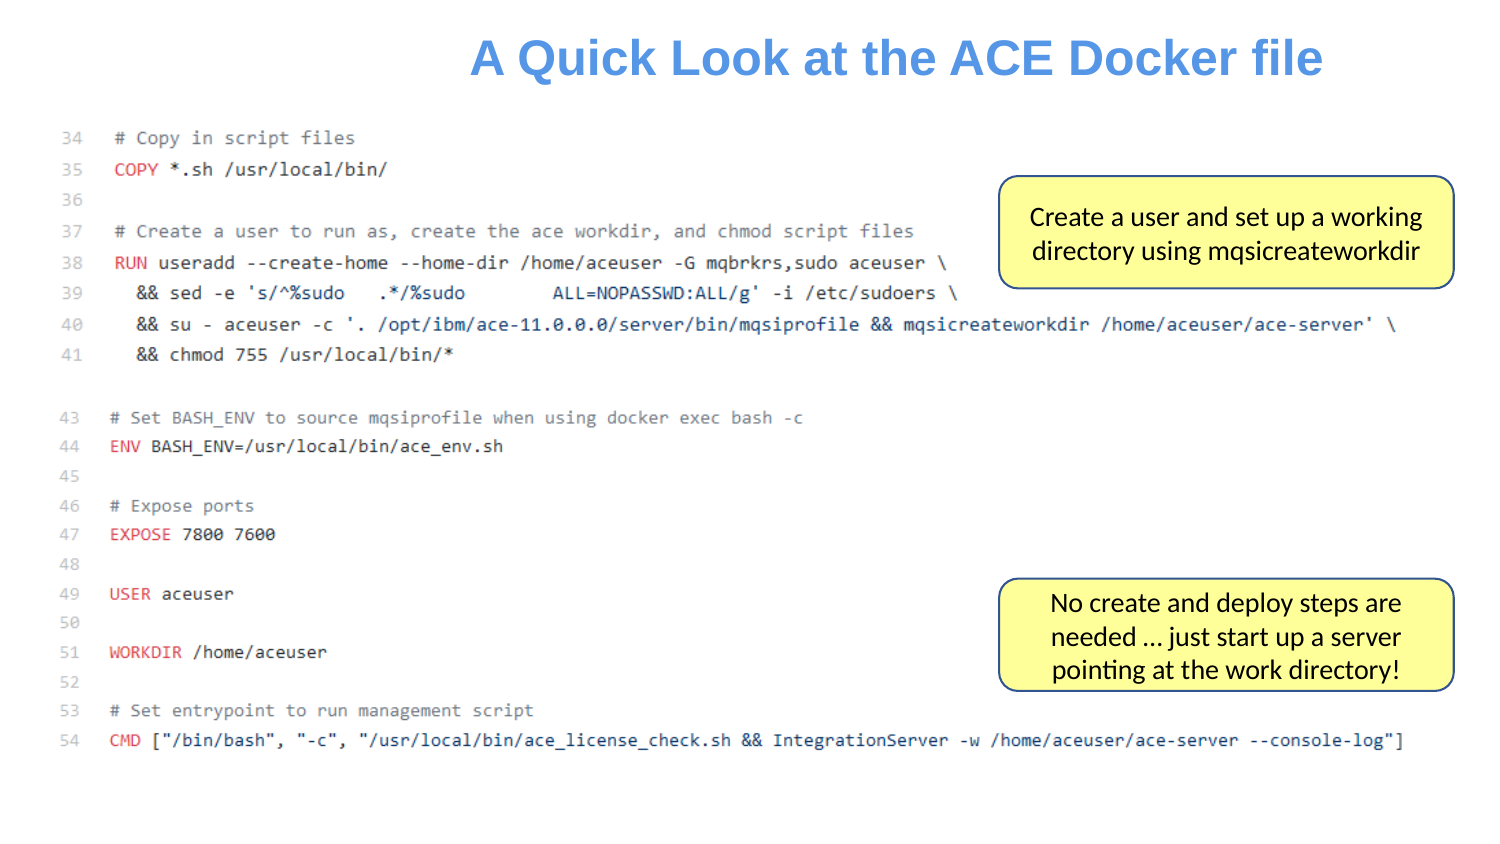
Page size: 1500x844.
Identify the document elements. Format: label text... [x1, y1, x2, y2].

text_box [49, 403, 1454, 754]
text_box A Quick Look at the ACE Docker file [289, 2, 1500, 116]
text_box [49, 121, 1454, 372]
